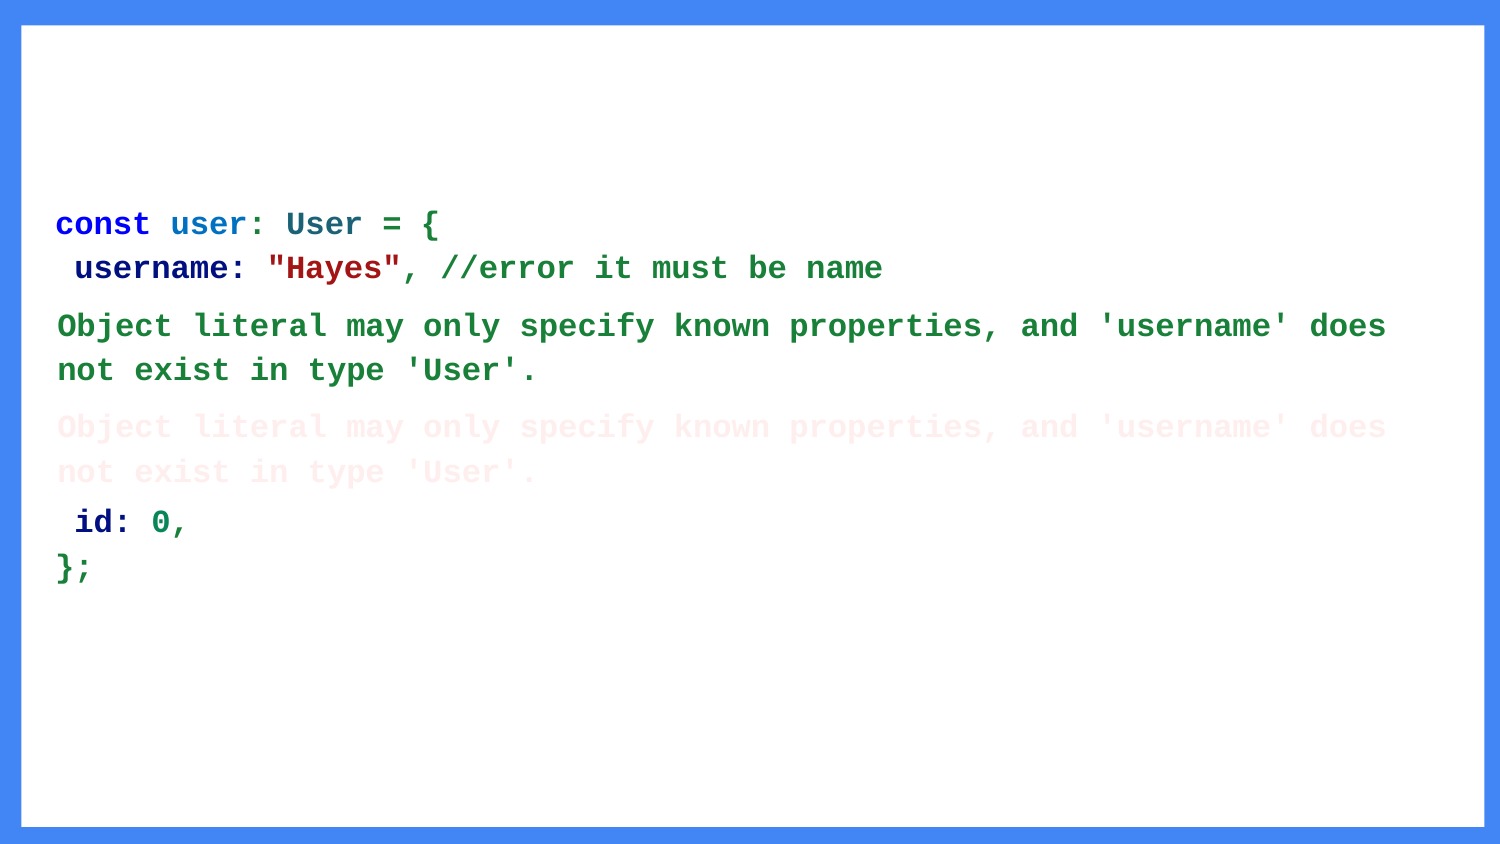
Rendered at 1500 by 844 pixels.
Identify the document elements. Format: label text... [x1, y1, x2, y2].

title const user: User = { username: "Hayes", //error it must be name Object literal may only specify known properties, and 'username' does not exist in type 'User'. Object literal may only specify known properties, and 'username' does not exist in type 'User'. id: 0, }; [21, 25, 1485, 827]
